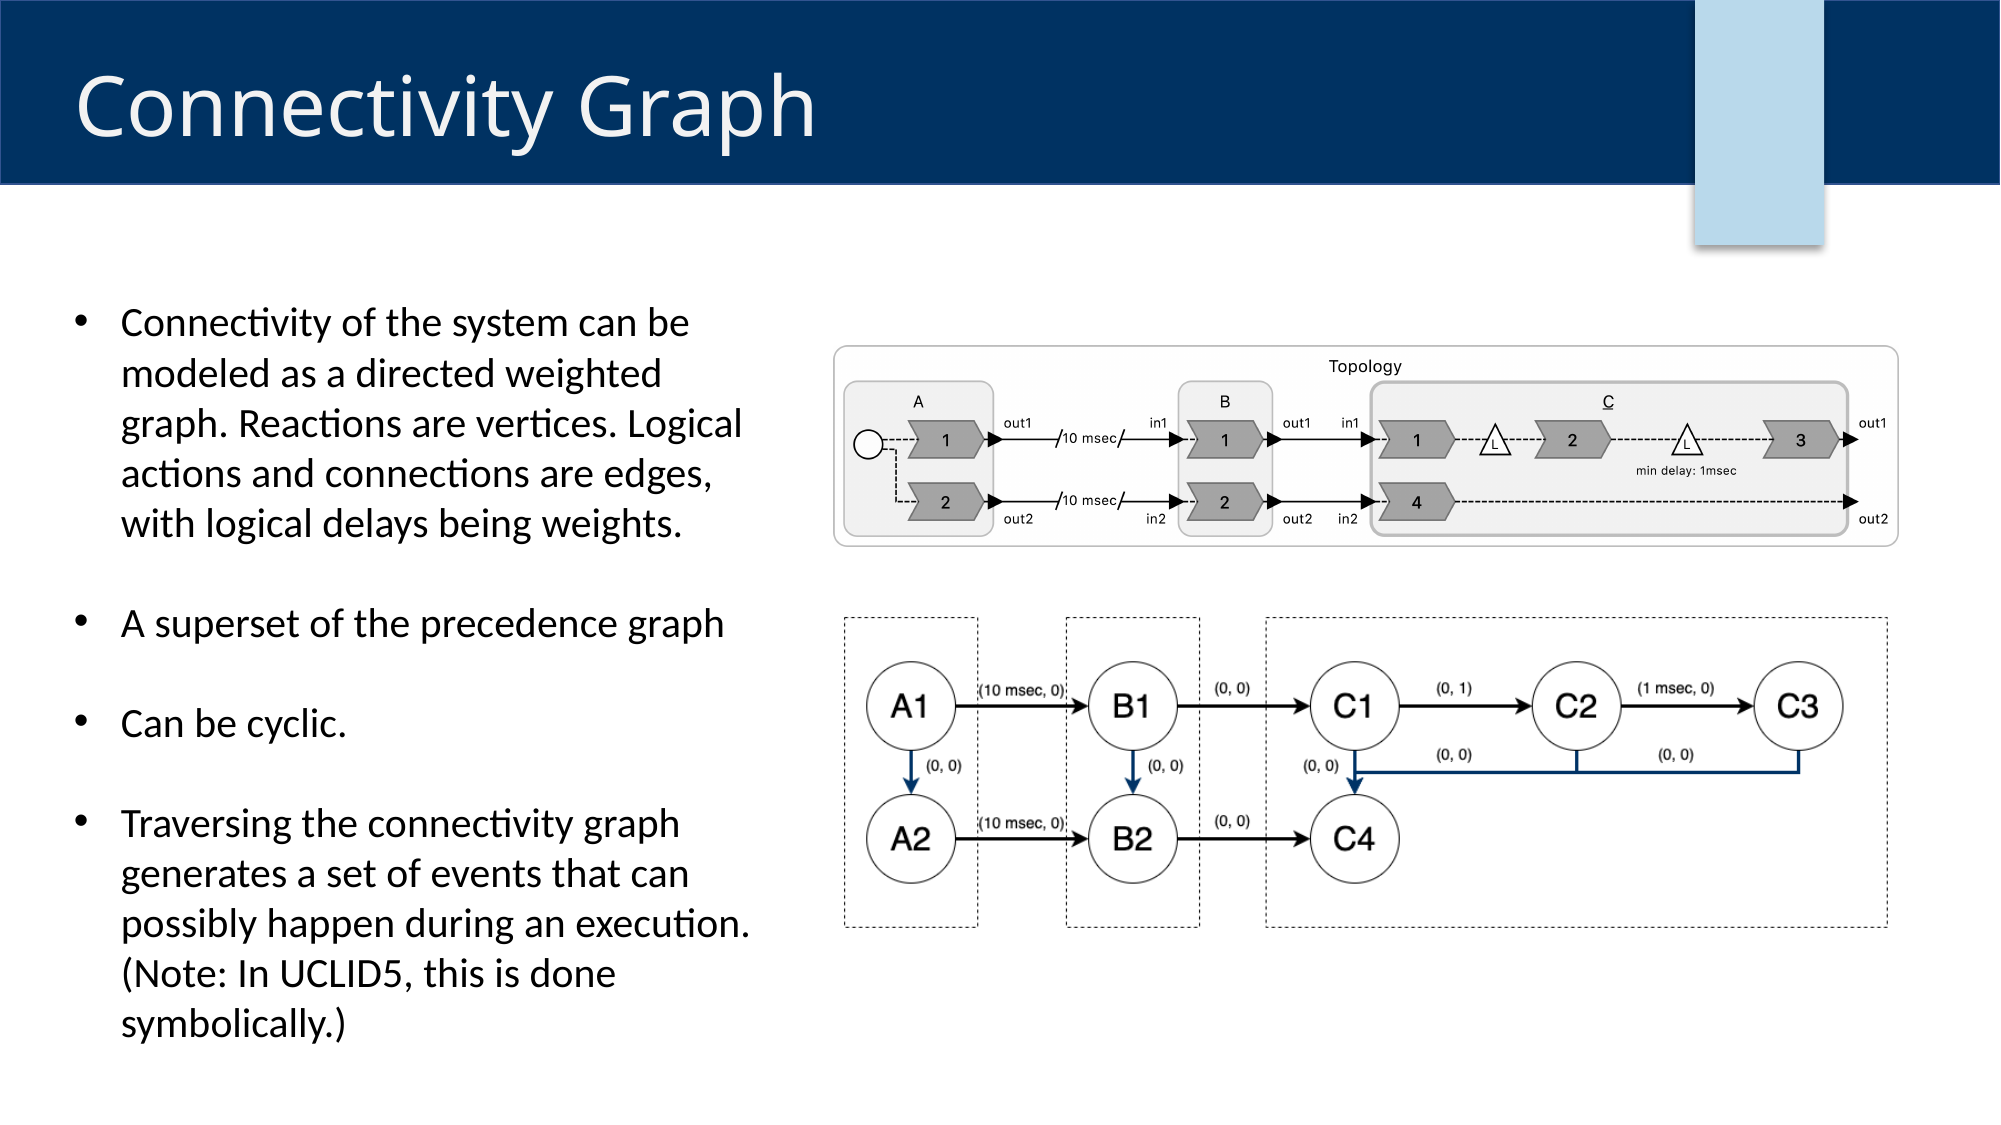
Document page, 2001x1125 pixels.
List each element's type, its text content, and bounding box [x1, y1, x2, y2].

text_box [1694, 0, 1825, 246]
text_box [1826, 0, 2000, 185]
text_box [0, 0, 1694, 185]
text_box Connectivity of the system can be modeled as a directed weighted graph. Reactions are vertices. Logical actions and connections are edges, with logical delays being weights. A superset of the precedence graph Can be cyclic. Traversing the connectivity graph generates a set of events that can possibly happen during an execution. (Note: In UCLID5, this is done symbolically.) [59, 287, 782, 1053]
picture [832, 345, 1899, 548]
picture [832, 606, 1899, 939]
title Connectivity Graph [59, 22, 1636, 162]
